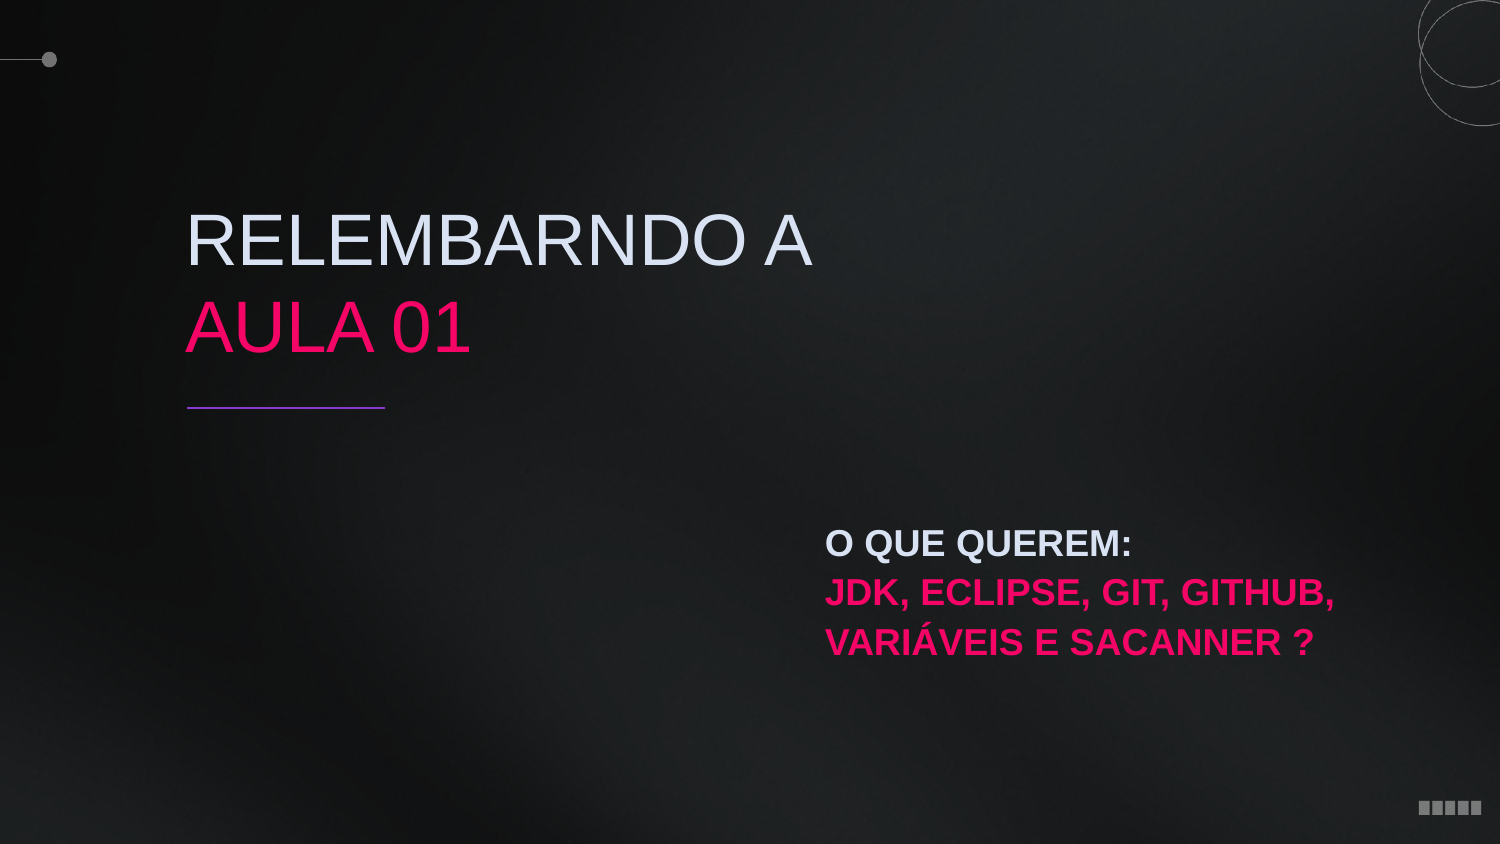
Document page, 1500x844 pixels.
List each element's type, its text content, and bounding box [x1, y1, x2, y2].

text_box RELEMBARNDO A AULA 01 [169, 184, 881, 375]
text_box O QUE QUEREM: JDK, ECLIPSE, GIT, GITHUB, VARIÁVEIS E SACANNER ? [809, 506, 1387, 671]
picture [0, 0, 1500, 844]
